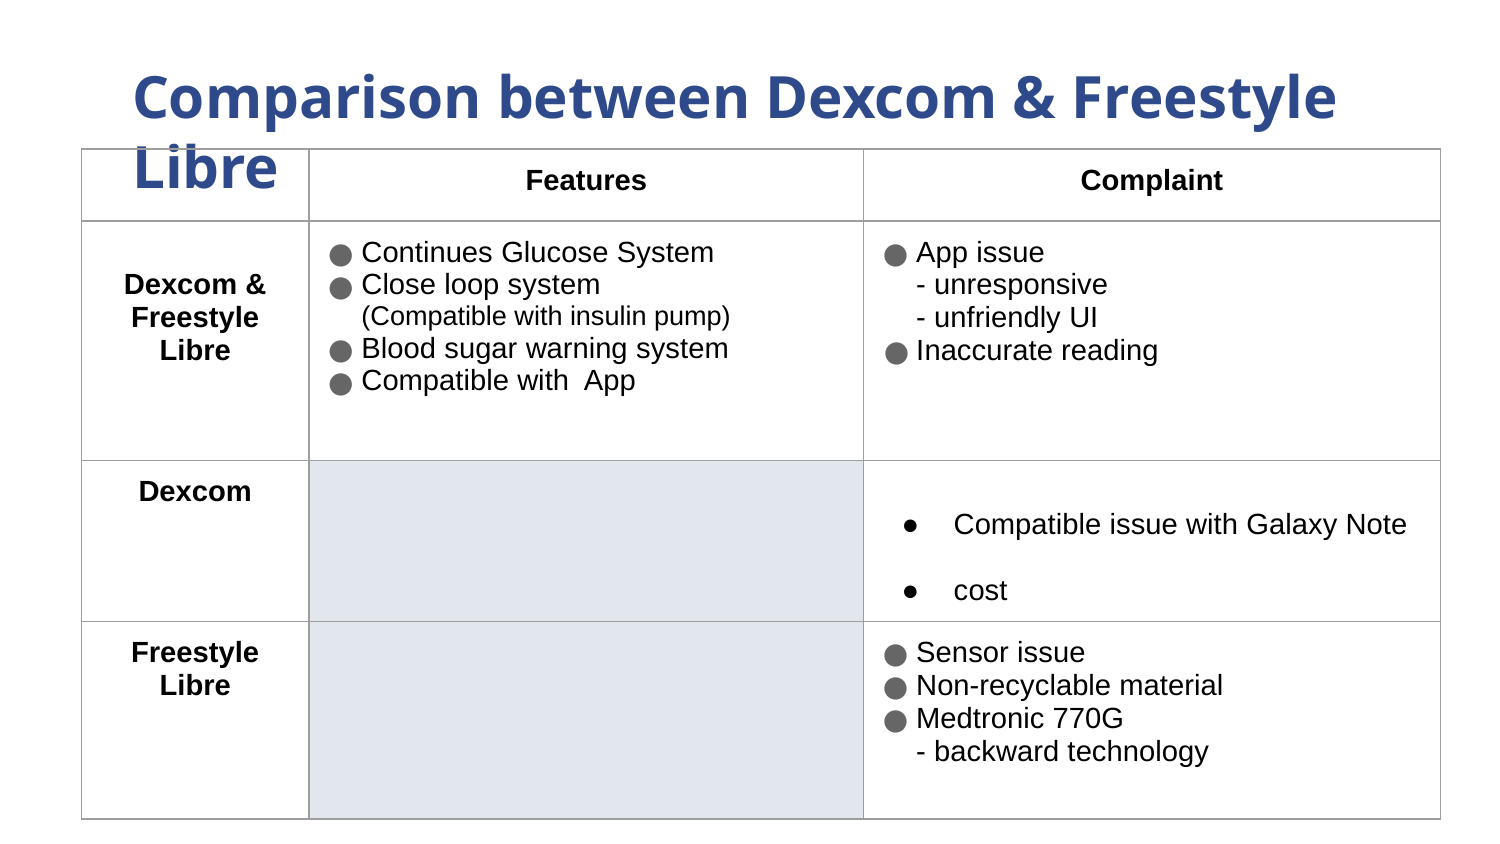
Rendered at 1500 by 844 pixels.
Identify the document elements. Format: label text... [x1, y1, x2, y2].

table_cell Dexcom & Freestyle Libre [82, 222, 308, 460]
table_cell Compatible issue with Galaxy Note cost [864, 461, 1440, 621]
table_cell App issue - unresponsive - unfriendly UI Inaccurate reading [864, 222, 1440, 460]
table_cell [310, 622, 863, 818]
table_header Features [310, 150, 863, 220]
table_header [82, 150, 308, 220]
table_cell Continues Glucose System Close loop system (Compatible with insulin pump) Blood sugar warning system Compatible with App [310, 222, 863, 460]
table_cell Dexcom [82, 461, 308, 621]
title Comparison between Dexcom & Freestyle Libre [117, 45, 1383, 123]
table_cell Freestyle Libre [82, 622, 308, 818]
table_cell Sensor issue Non-recyclable material Medtronic 770G - backward technology [864, 622, 1440, 818]
table_header Complaint [864, 150, 1440, 220]
table_cell [310, 461, 863, 621]
